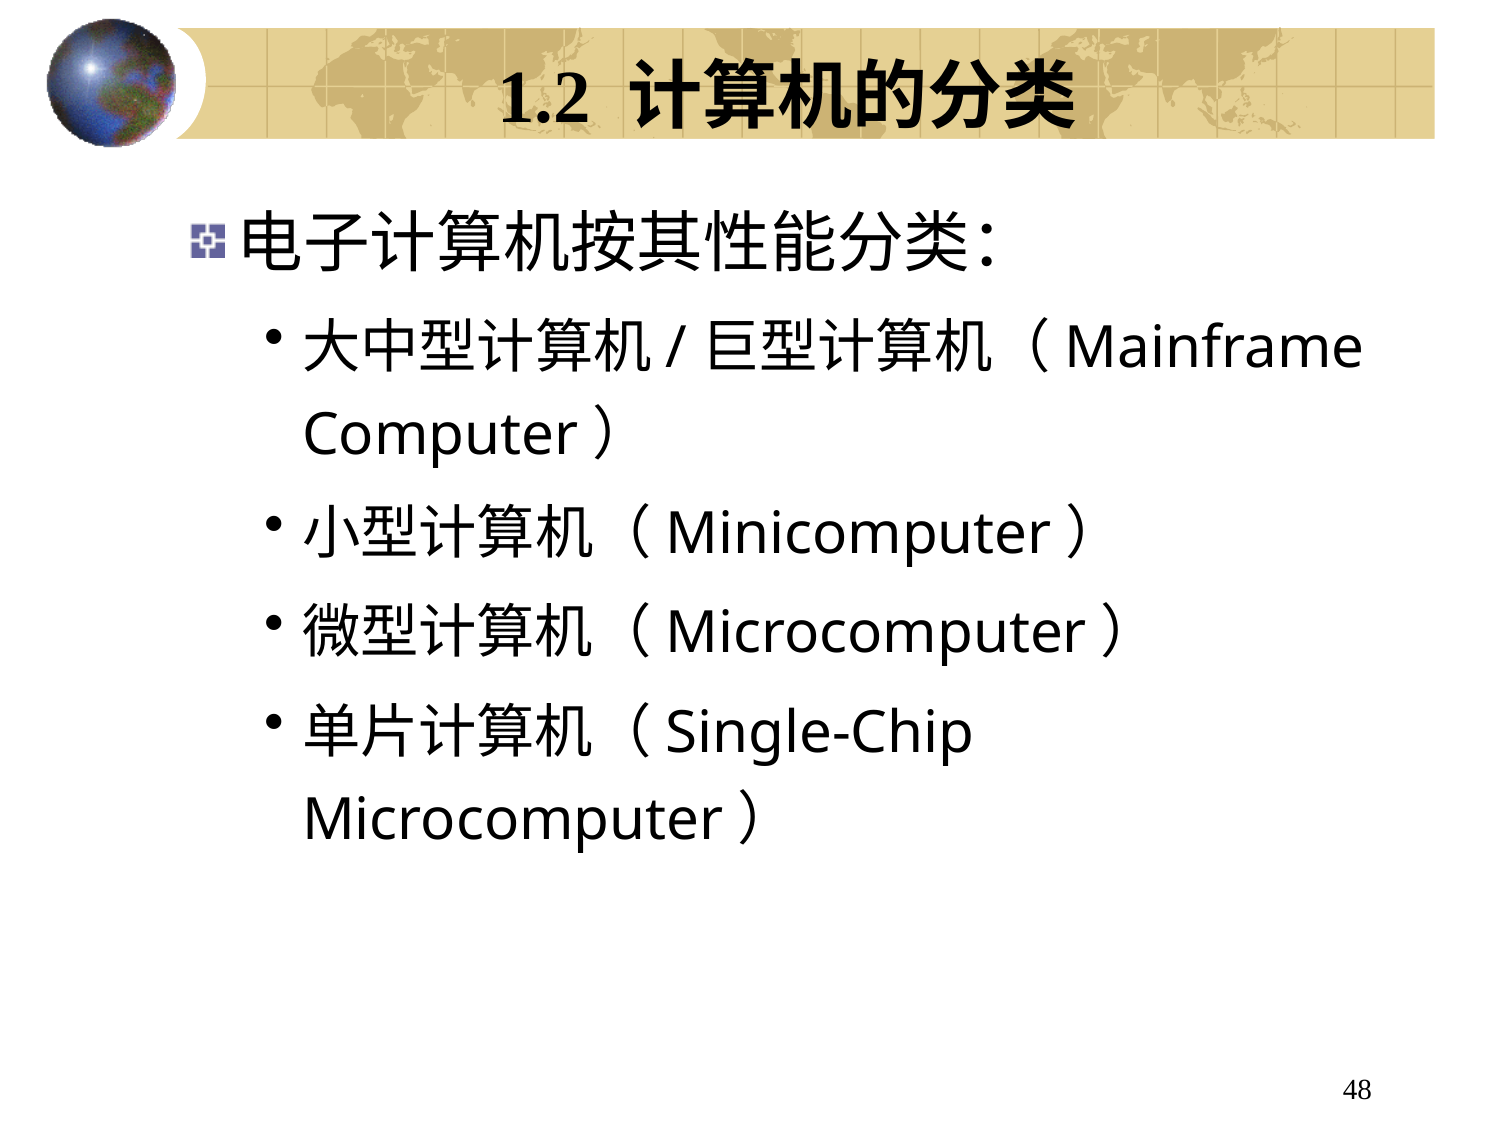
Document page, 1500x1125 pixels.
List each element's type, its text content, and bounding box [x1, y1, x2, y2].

title 1.2 计算机的分类 [220, 34, 1355, 150]
picture [189, 222, 225, 258]
slide_number 48 [1074, 1037, 1388, 1113]
list 电子计算机按其性能分类： 大中型计算机/巨型计算机（Mainframe Computer） 小型计算机（Minicomputer） 微型计算机（Microcomputer） 单片计算机（Single-Chip Microcomputer） [99, 191, 1456, 996]
picture [42, 14, 190, 151]
